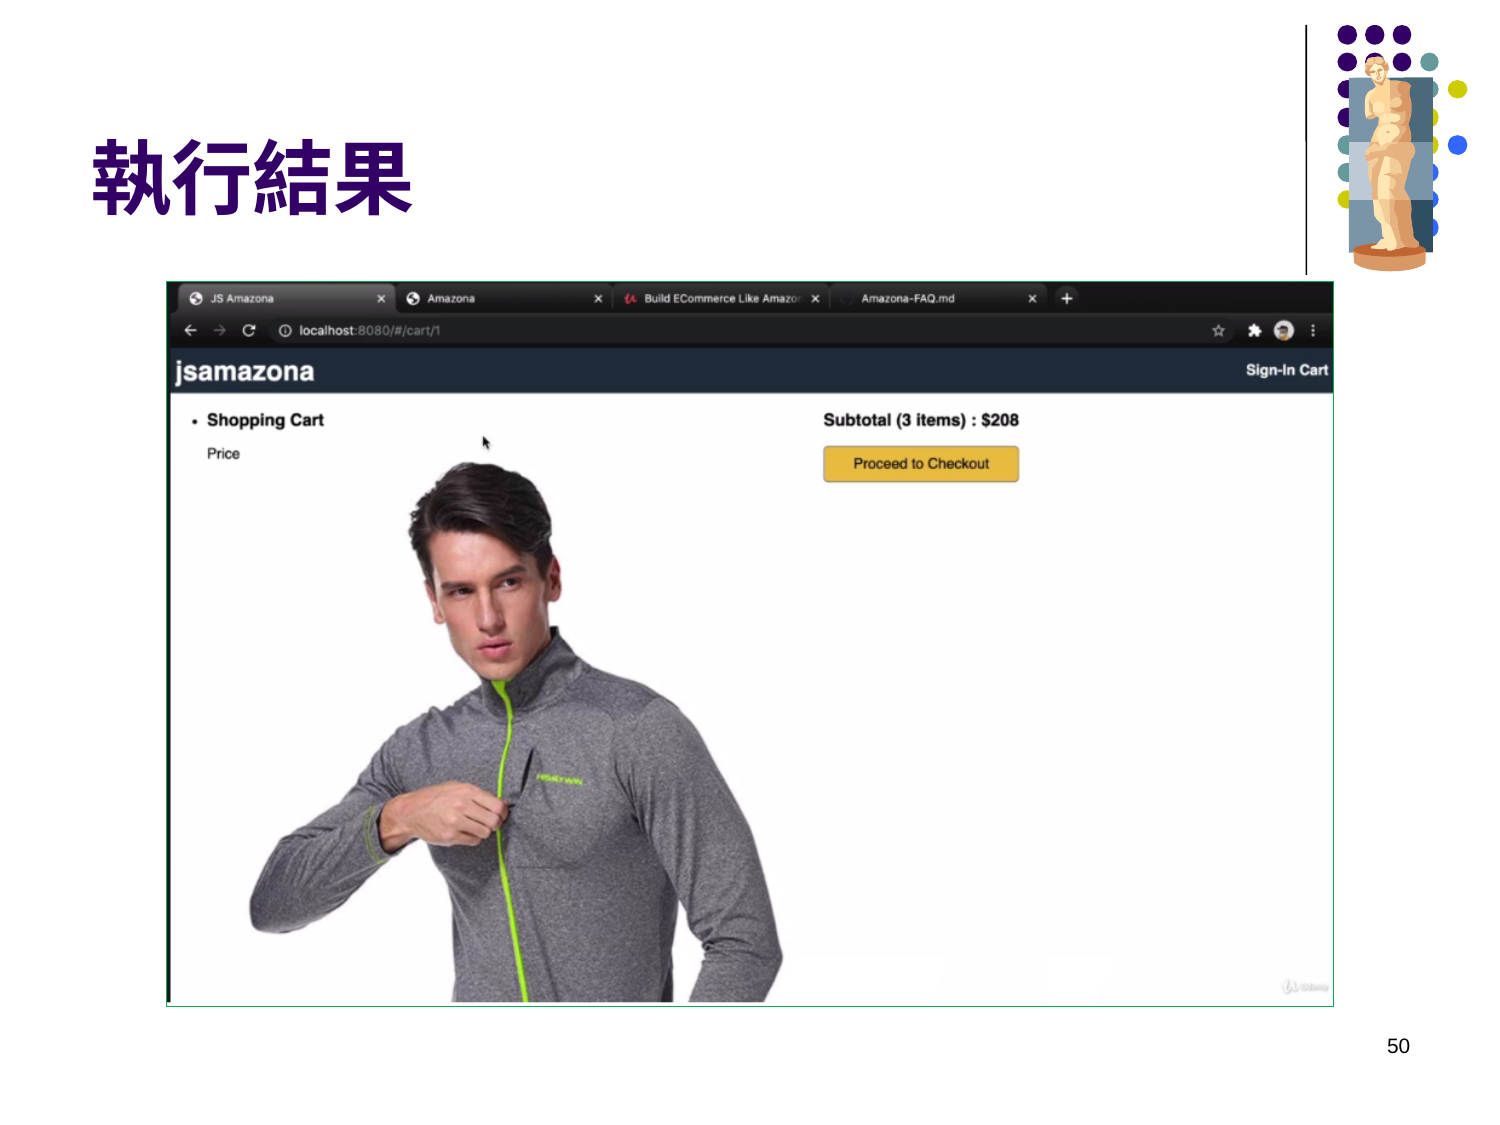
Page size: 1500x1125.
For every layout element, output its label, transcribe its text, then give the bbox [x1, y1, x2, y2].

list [166, 281, 1333, 1006]
title 執行結果 [74, 19, 1313, 233]
slide_number 50 [1074, 1024, 1426, 1101]
